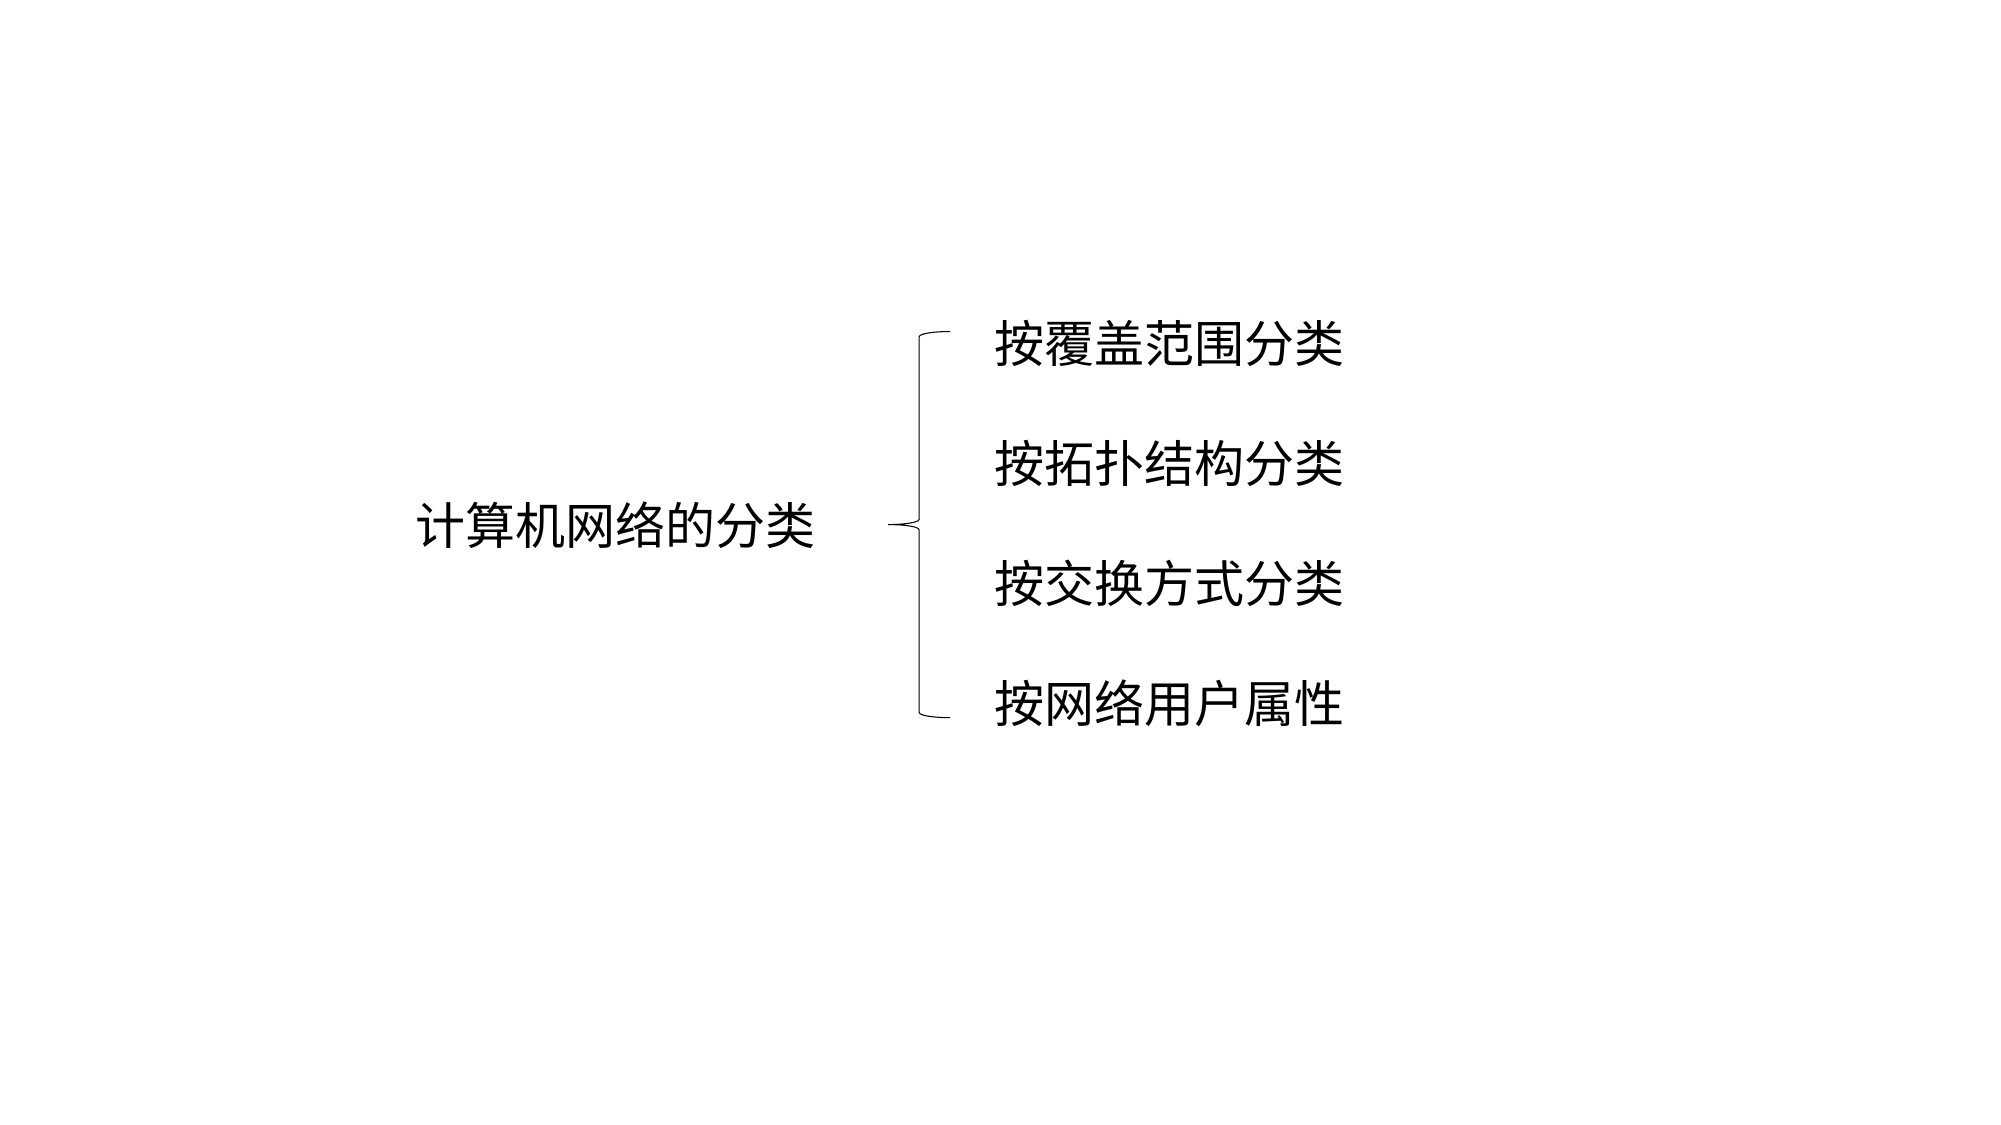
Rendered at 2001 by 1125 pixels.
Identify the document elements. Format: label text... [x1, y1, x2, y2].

text_box 按覆盖范围分类 按拓扑结构分类 按交换方式分类 按网络用户属性 [979, 304, 1402, 740]
text_box [888, 331, 951, 719]
text_box 计算机网络的分类 [400, 486, 889, 562]
